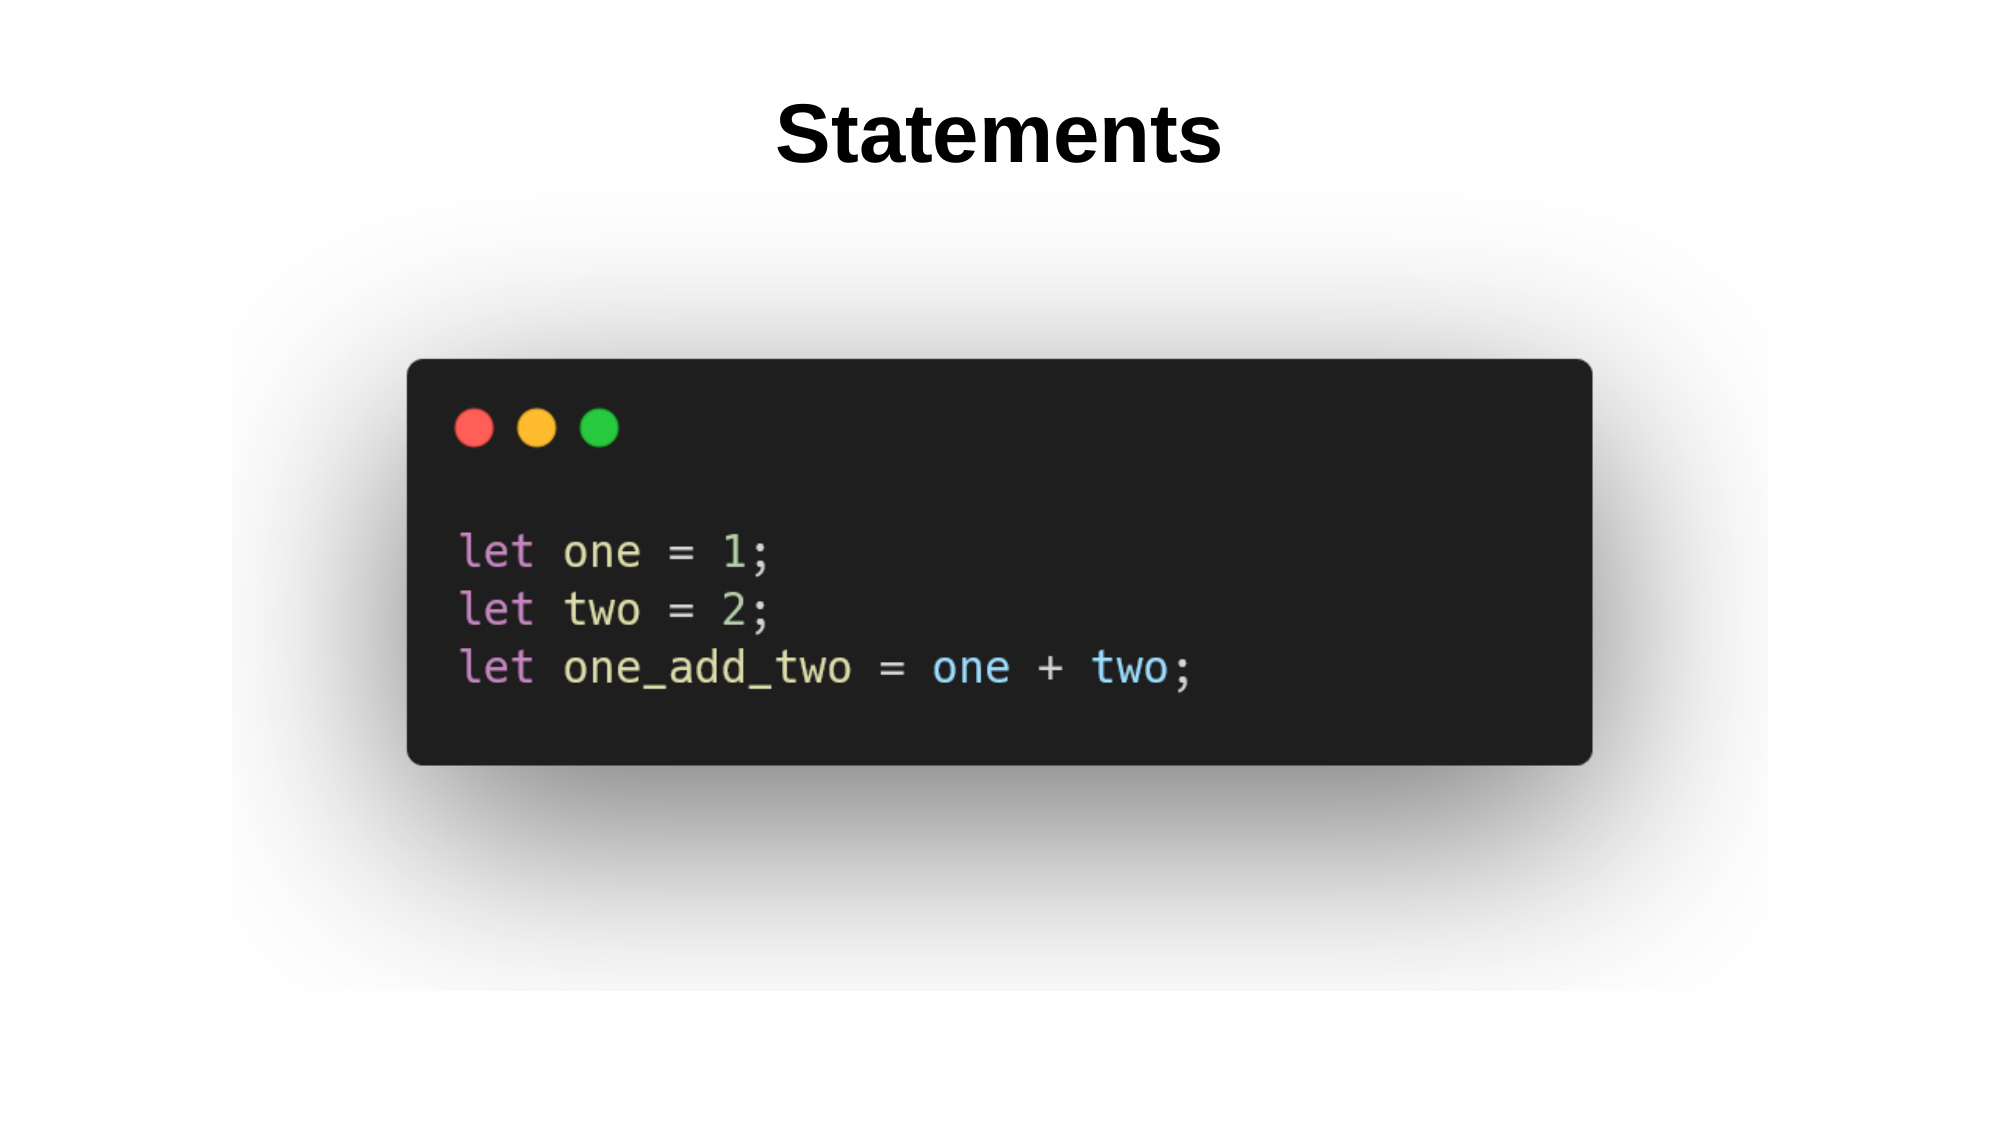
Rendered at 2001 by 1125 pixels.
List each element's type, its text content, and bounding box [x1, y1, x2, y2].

text_box Statements [166, 83, 1834, 277]
picture [232, 134, 1768, 991]
